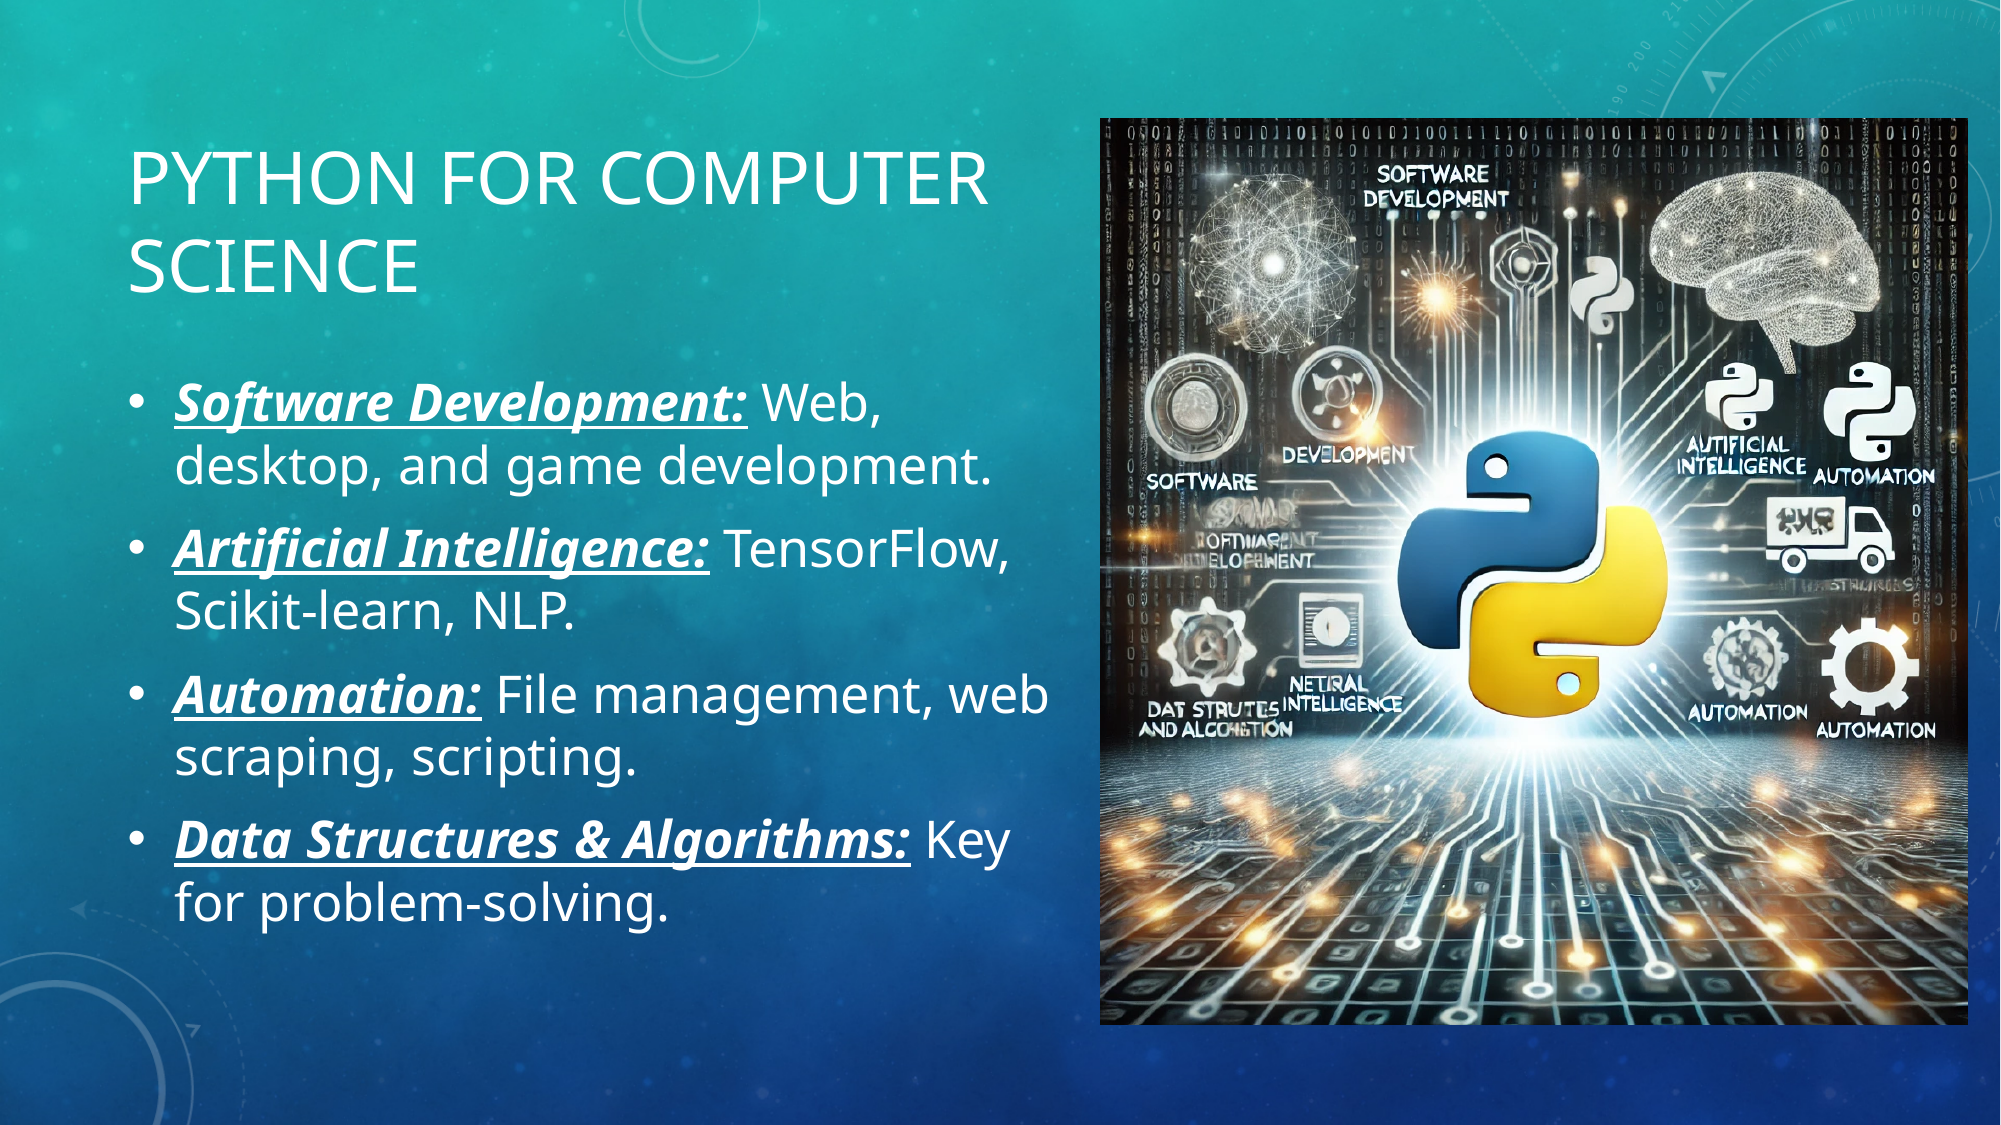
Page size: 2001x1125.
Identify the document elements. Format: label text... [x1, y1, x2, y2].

title Python for computer science [112, 99, 1775, 339]
picture [0, 0, 2001, 1125]
list Software Development: Web, desktop, and game development. Artificial Intelligence: TensorFlow, Scikit-learn, NLP. Automation: File management, web scraping, scripting. Data Structures & Algorithms: Key for problem-solving. [112, 351, 1093, 950]
